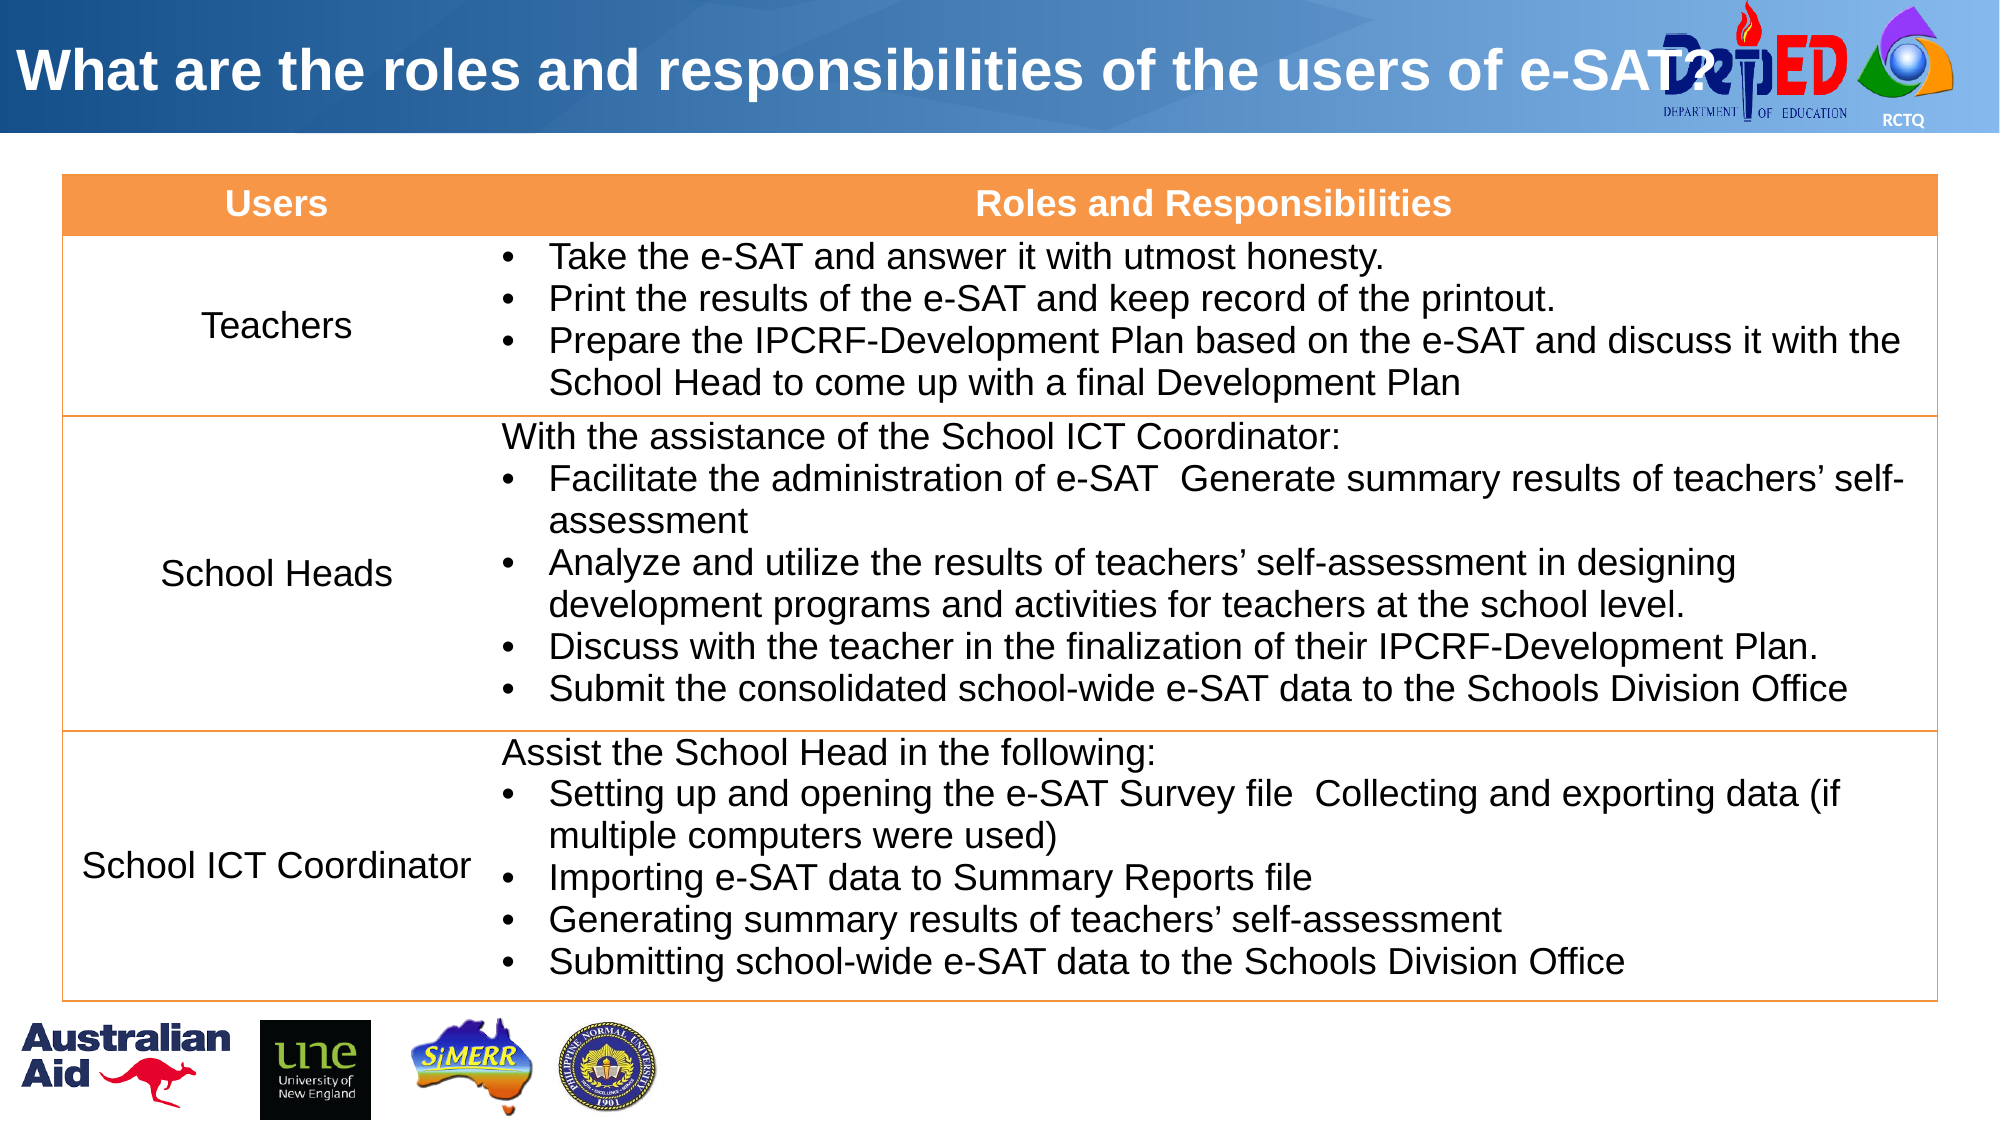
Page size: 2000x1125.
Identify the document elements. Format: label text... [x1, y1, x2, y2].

table_cell With the assistance of the School ICT Coordinator: Facilitate the administration of e-SAT Generate summary results of teachers’ self-assessment Analyze and utilize the results of teachers’ self-assessment in designing development programs and activities for teachers at the school level. Discuss with the teacher in the finalization of their IPCRF-Development Plan. Submit the consolidated school-wide e-SAT data to the Schools Division Office [491, 417, 1937, 730]
table_header Users [63, 176, 491, 235]
text_box What are the roles and responsibilities of the users of e-SAT? [1, 24, 1801, 125]
table_cell Assist the School Head in the following: Setting up and opening the e-SAT Survey file Collecting and exporting data (if multiple computers were used) Importing e-SAT data to Summary Reports file Generating summary results of teachers’ self-assessment Submitting school-wide e-SAT data to the Schools Division Office [491, 732, 1937, 1000]
picture [1854, 3, 1958, 100]
table_cell Teachers [63, 236, 491, 415]
table_header Roles and Responsibilities [491, 176, 1937, 235]
picture [391, 1002, 663, 1125]
picture [260, 1020, 371, 1120]
table_cell School ICT Coordinator [63, 732, 491, 1000]
table_cell School Heads [63, 417, 491, 730]
table_cell Take the e-SAT and answer it with utmost honesty. Print the results of the e-SAT and keep record of the printout. Prepare the IPCRF-Development Plan based on the e-SAT and discuss it with the School Head to come up with a final Development Plan [491, 236, 1937, 415]
picture [1663, 0, 1847, 122]
picture [21, 1023, 230, 1108]
